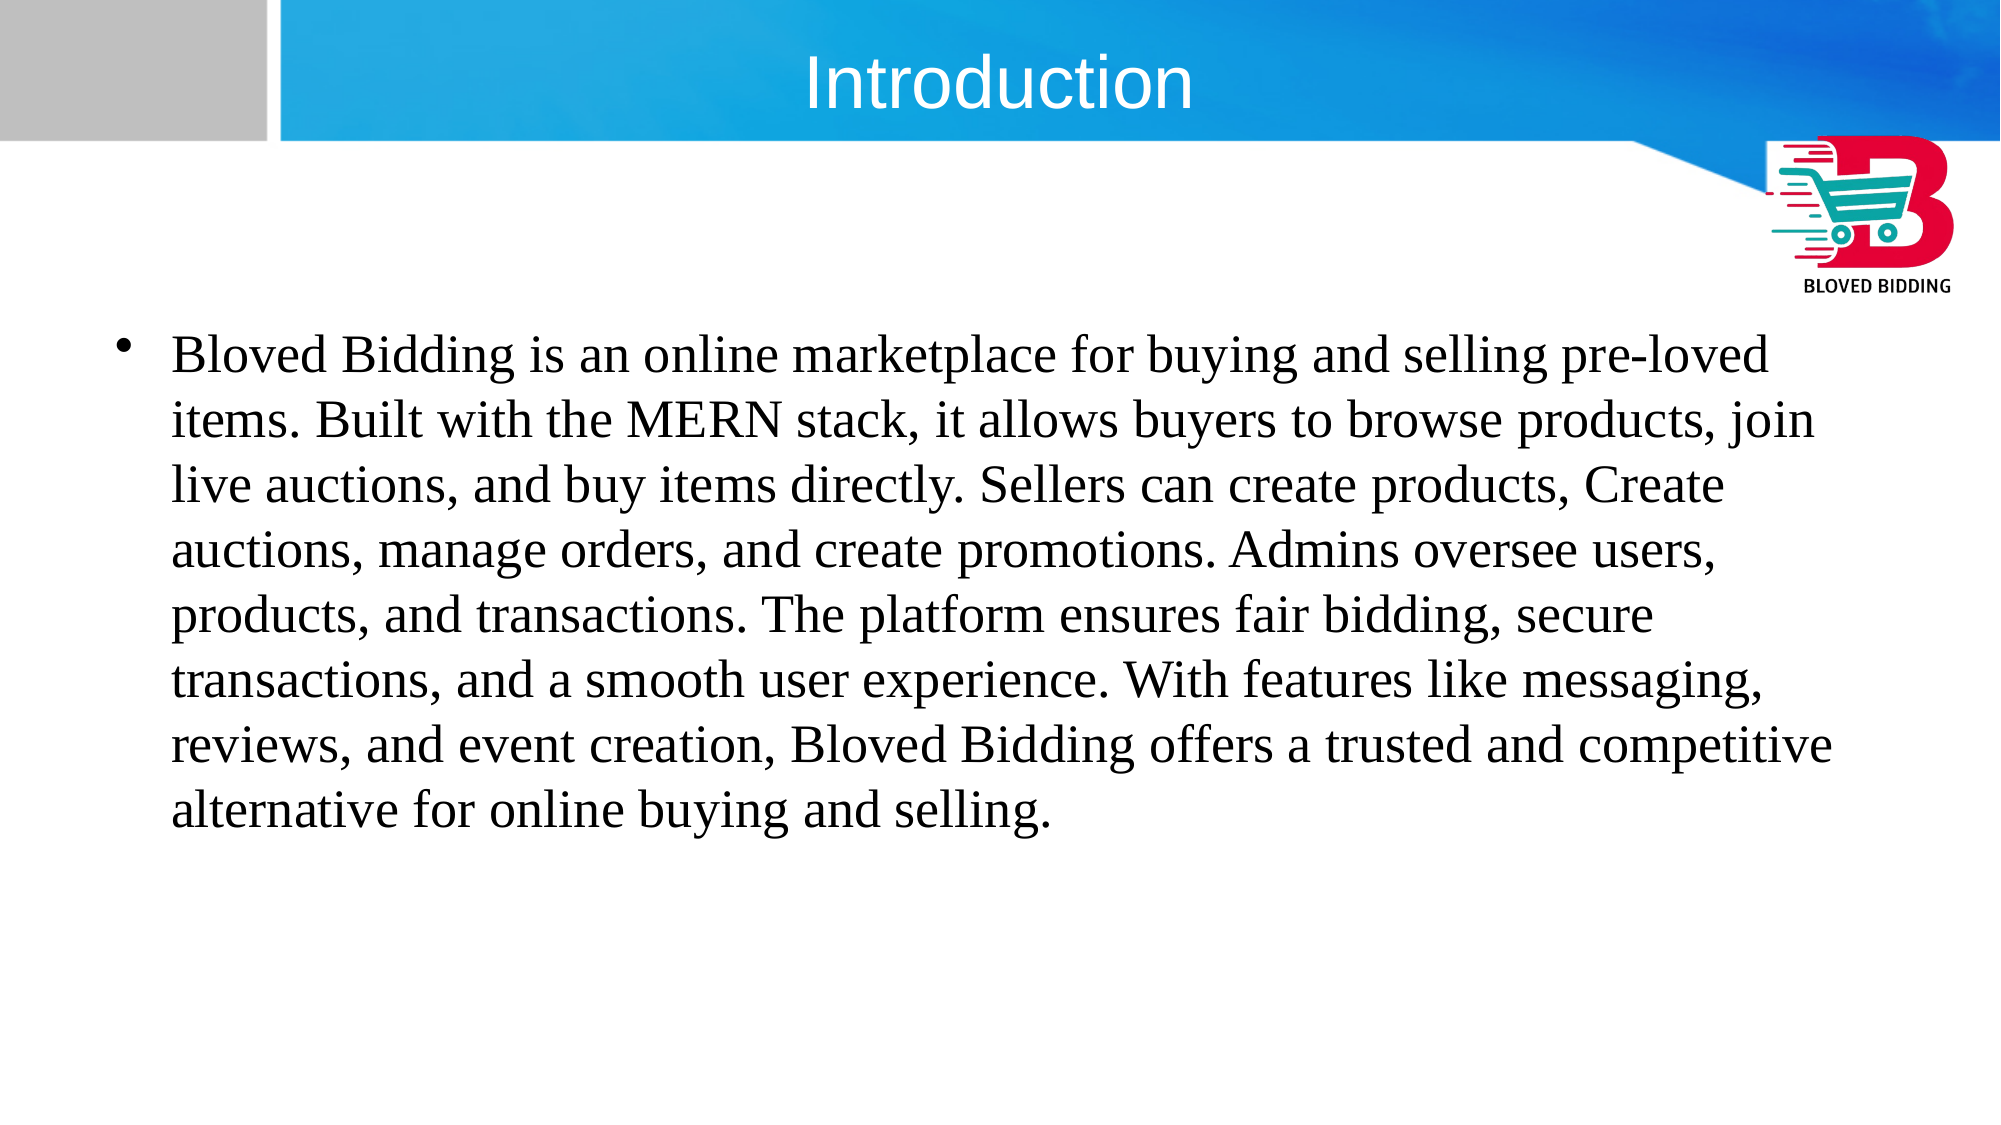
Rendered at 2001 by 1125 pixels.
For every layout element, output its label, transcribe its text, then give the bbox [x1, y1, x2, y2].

title Introduction [99, 30, 1901, 127]
picture [0, 0, 2000, 1125]
list Bloved Bidding is an online marketplace for buying and selling pre-loved items. Built with the MERN stack, it allows buyers to browse products, join live auctions, and buy items directly. Sellers can create products, Create auctions, manage orders, and create promotions. Admins oversee users, products, and transactions. The platform ensures fair bidding, secure transactions, and a smooth user experience. With features like messaging, reviews, and event creation, Bloved Bidding offers a trusted and competitive alternative for online buying and selling. [99, 311, 1901, 927]
